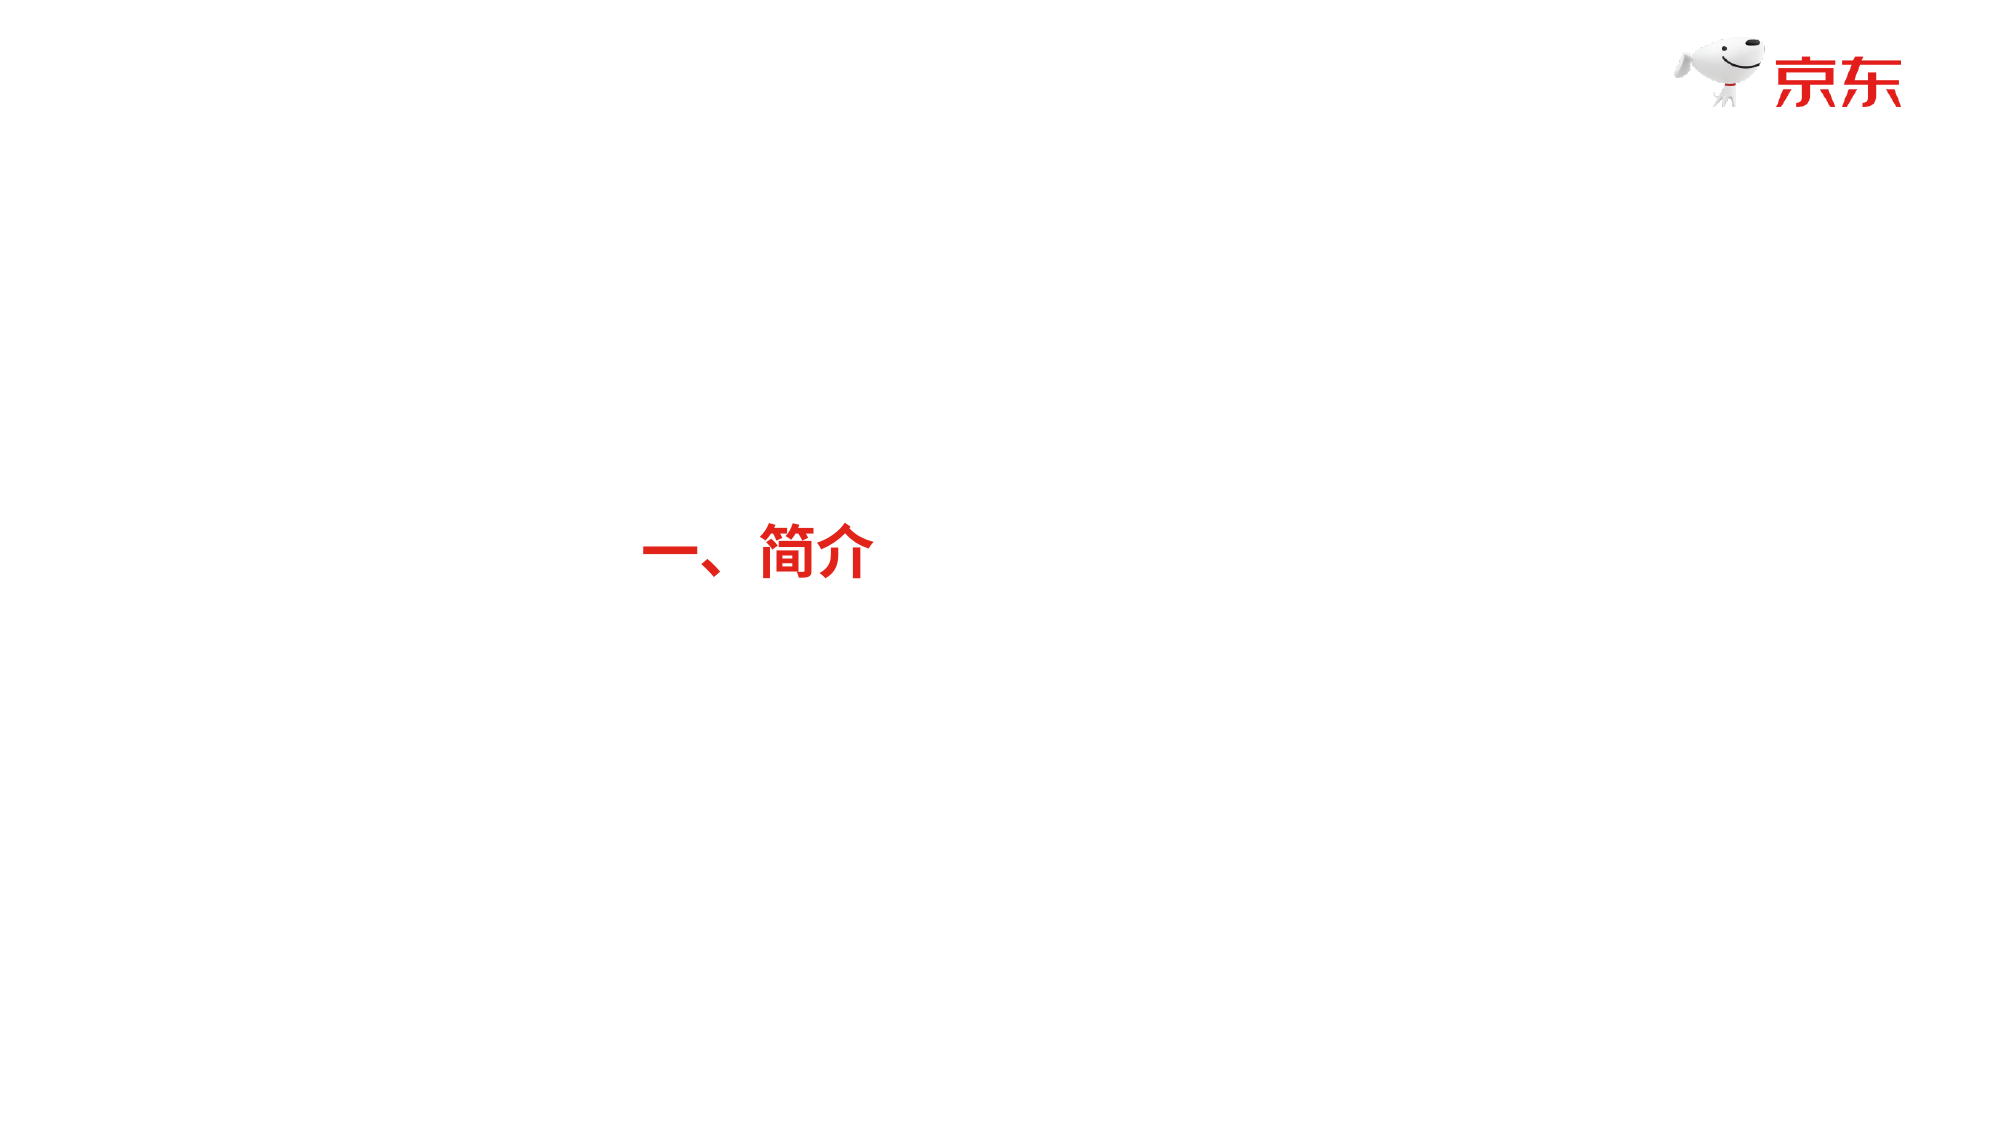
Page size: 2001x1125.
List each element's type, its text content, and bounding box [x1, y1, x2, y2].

picture [1674, 37, 1901, 107]
list 一、简介 [626, 508, 2000, 645]
